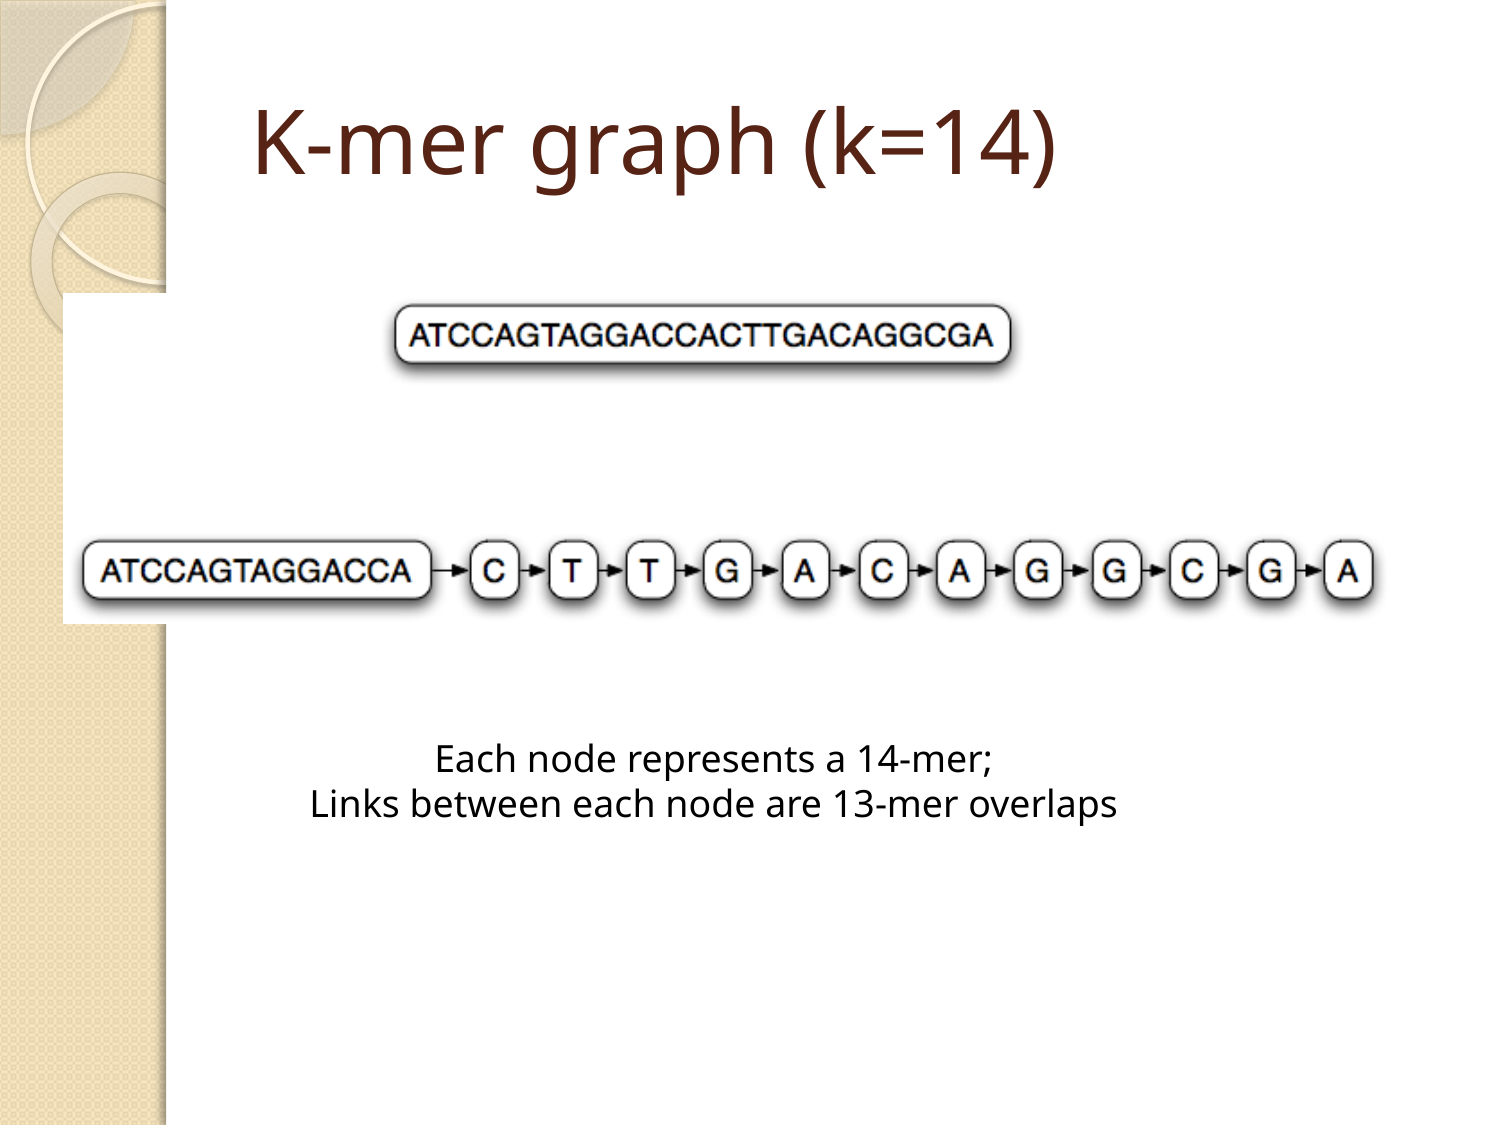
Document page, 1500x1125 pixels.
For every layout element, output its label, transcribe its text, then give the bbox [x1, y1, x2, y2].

text_box Each node represents a 14-mer; Links between each node are 13-mer overlaps [294, 727, 1134, 833]
picture [63, 293, 1392, 624]
title K-mer graph (k=14) [235, 45, 1466, 233]
